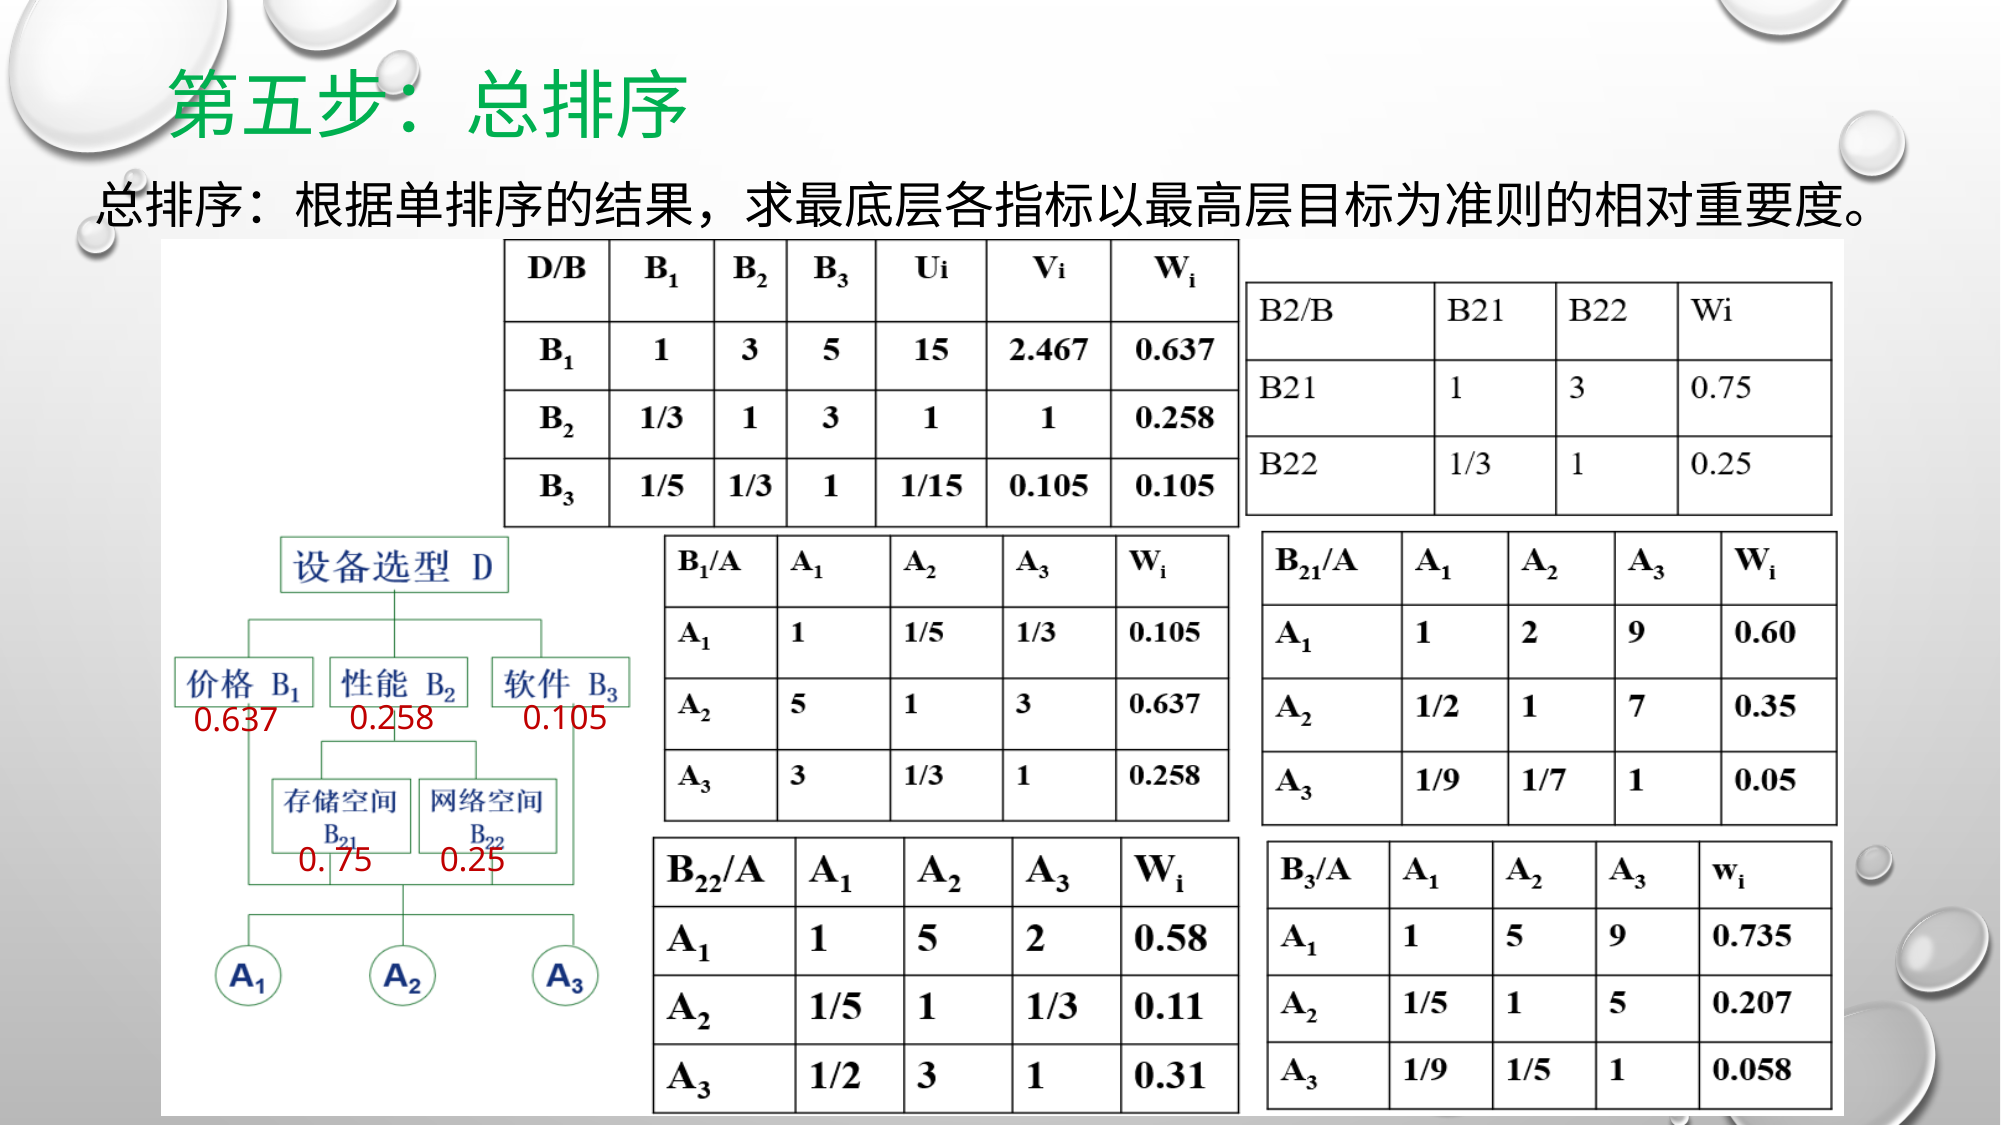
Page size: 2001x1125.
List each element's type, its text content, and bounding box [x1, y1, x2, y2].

title 第五步：总排序 [149, 52, 1850, 154]
text_box 总排序：根据单排序的结果，求最底层各指标以最高层目标为准则的相对重要度。 [79, 154, 1976, 716]
picture [0, 0, 2000, 1125]
